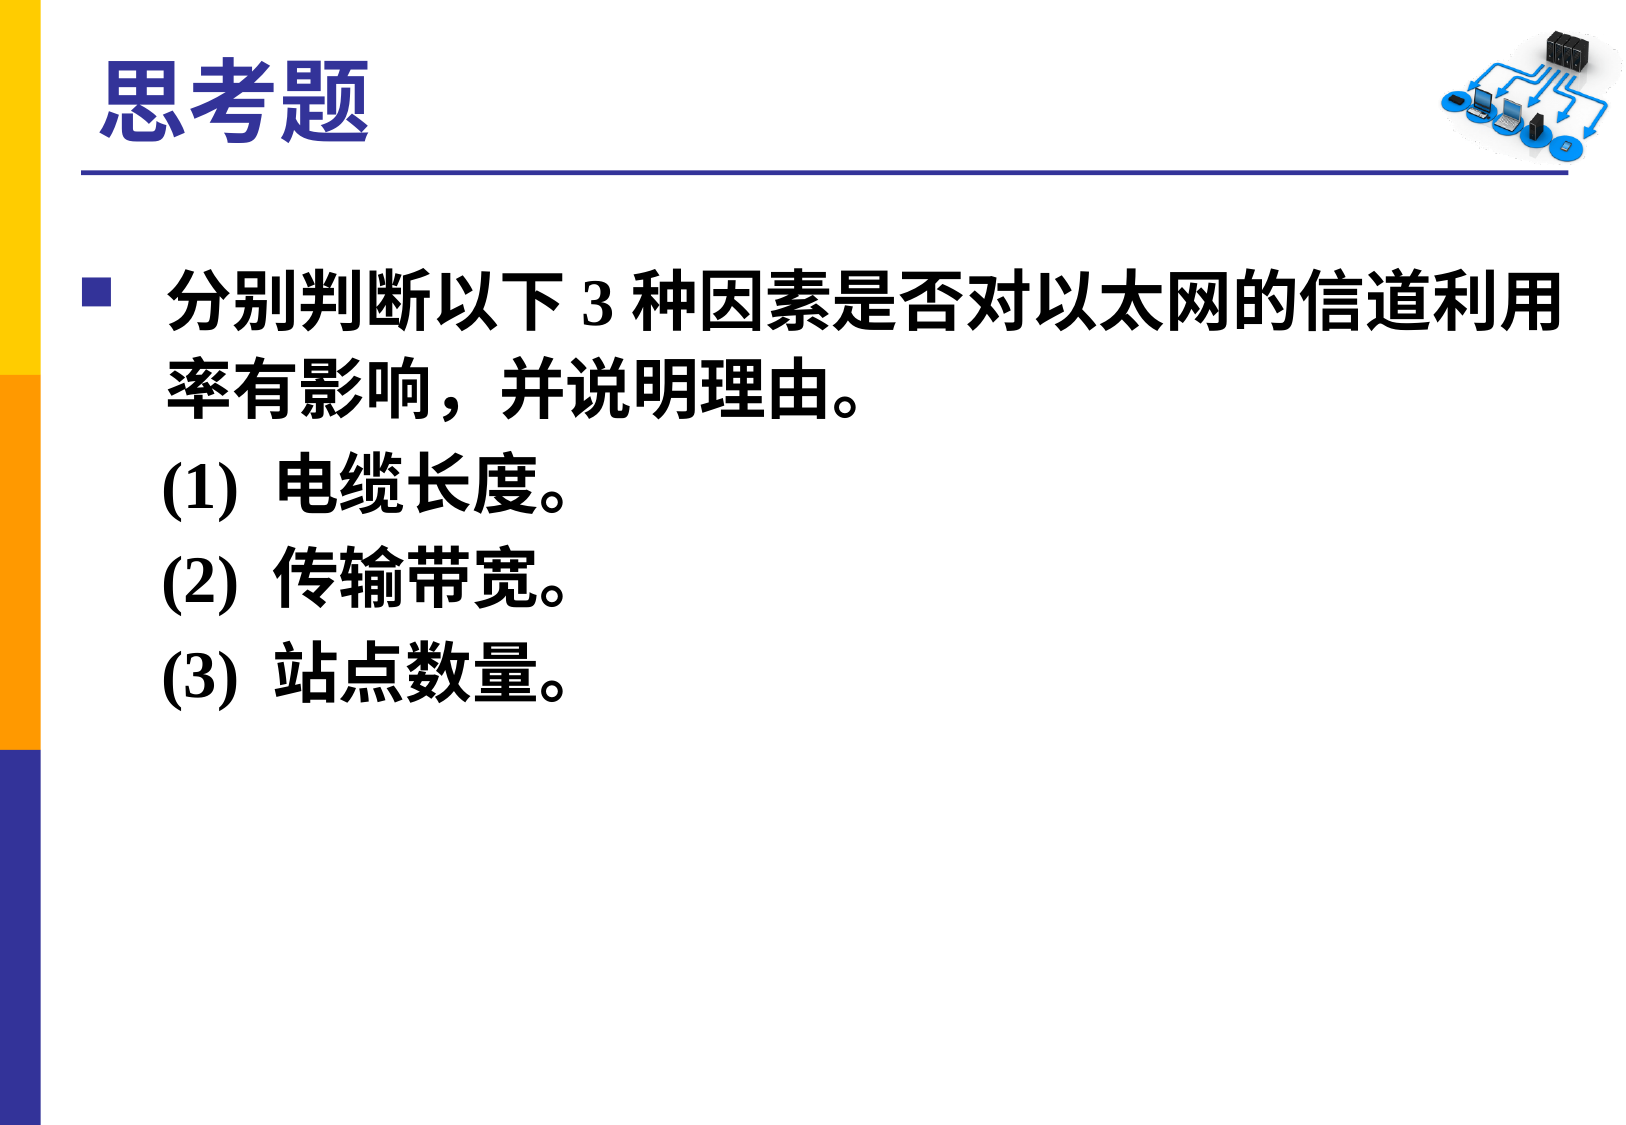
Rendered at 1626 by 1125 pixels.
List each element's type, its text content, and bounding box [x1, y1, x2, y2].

picture [1438, 30, 1624, 165]
title 思考题 [81, 30, 1569, 161]
text_box 分别判断以下3种因素是否对以太网的信道利用率有影响，并说明理由。 (1) 电缆长度。 (2) 传输带宽。 (3) 站点数量。 [62, 243, 1587, 919]
